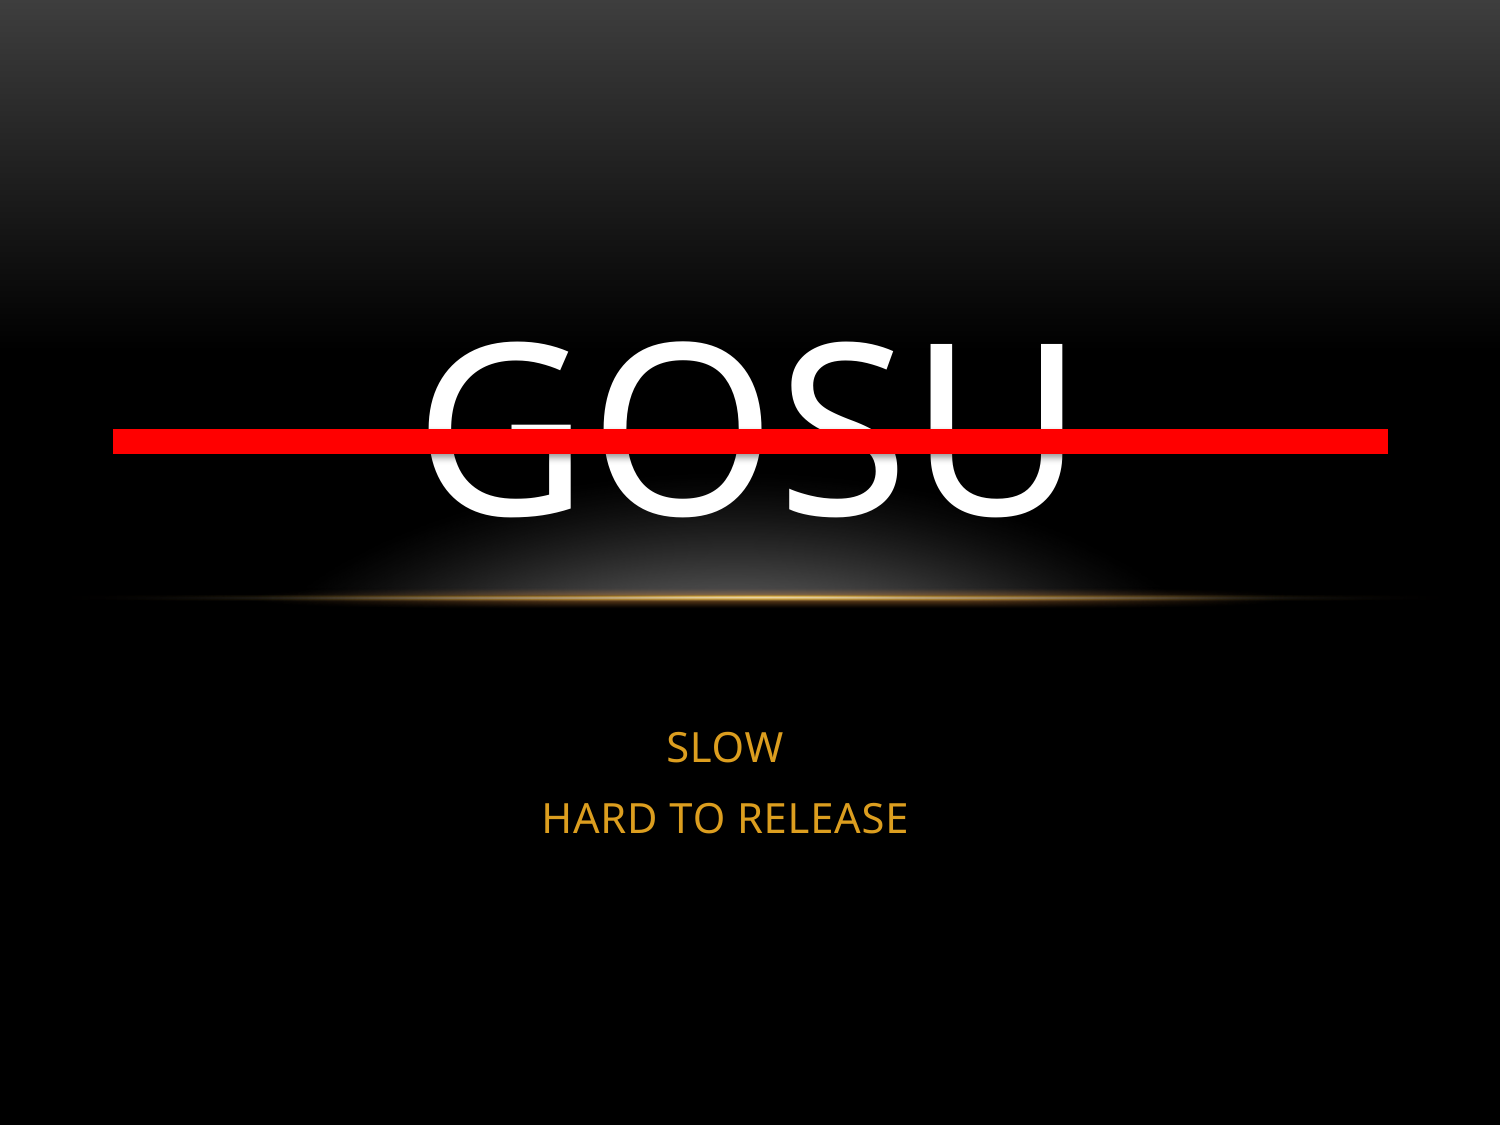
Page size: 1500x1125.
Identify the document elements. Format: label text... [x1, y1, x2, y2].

title GOSU [112, 329, 1388, 429]
subtitle SLOW HARD TO RELEASE [200, 637, 1250, 925]
title GOSU [112, 461, 1388, 571]
picture [0, 0, 1500, 750]
